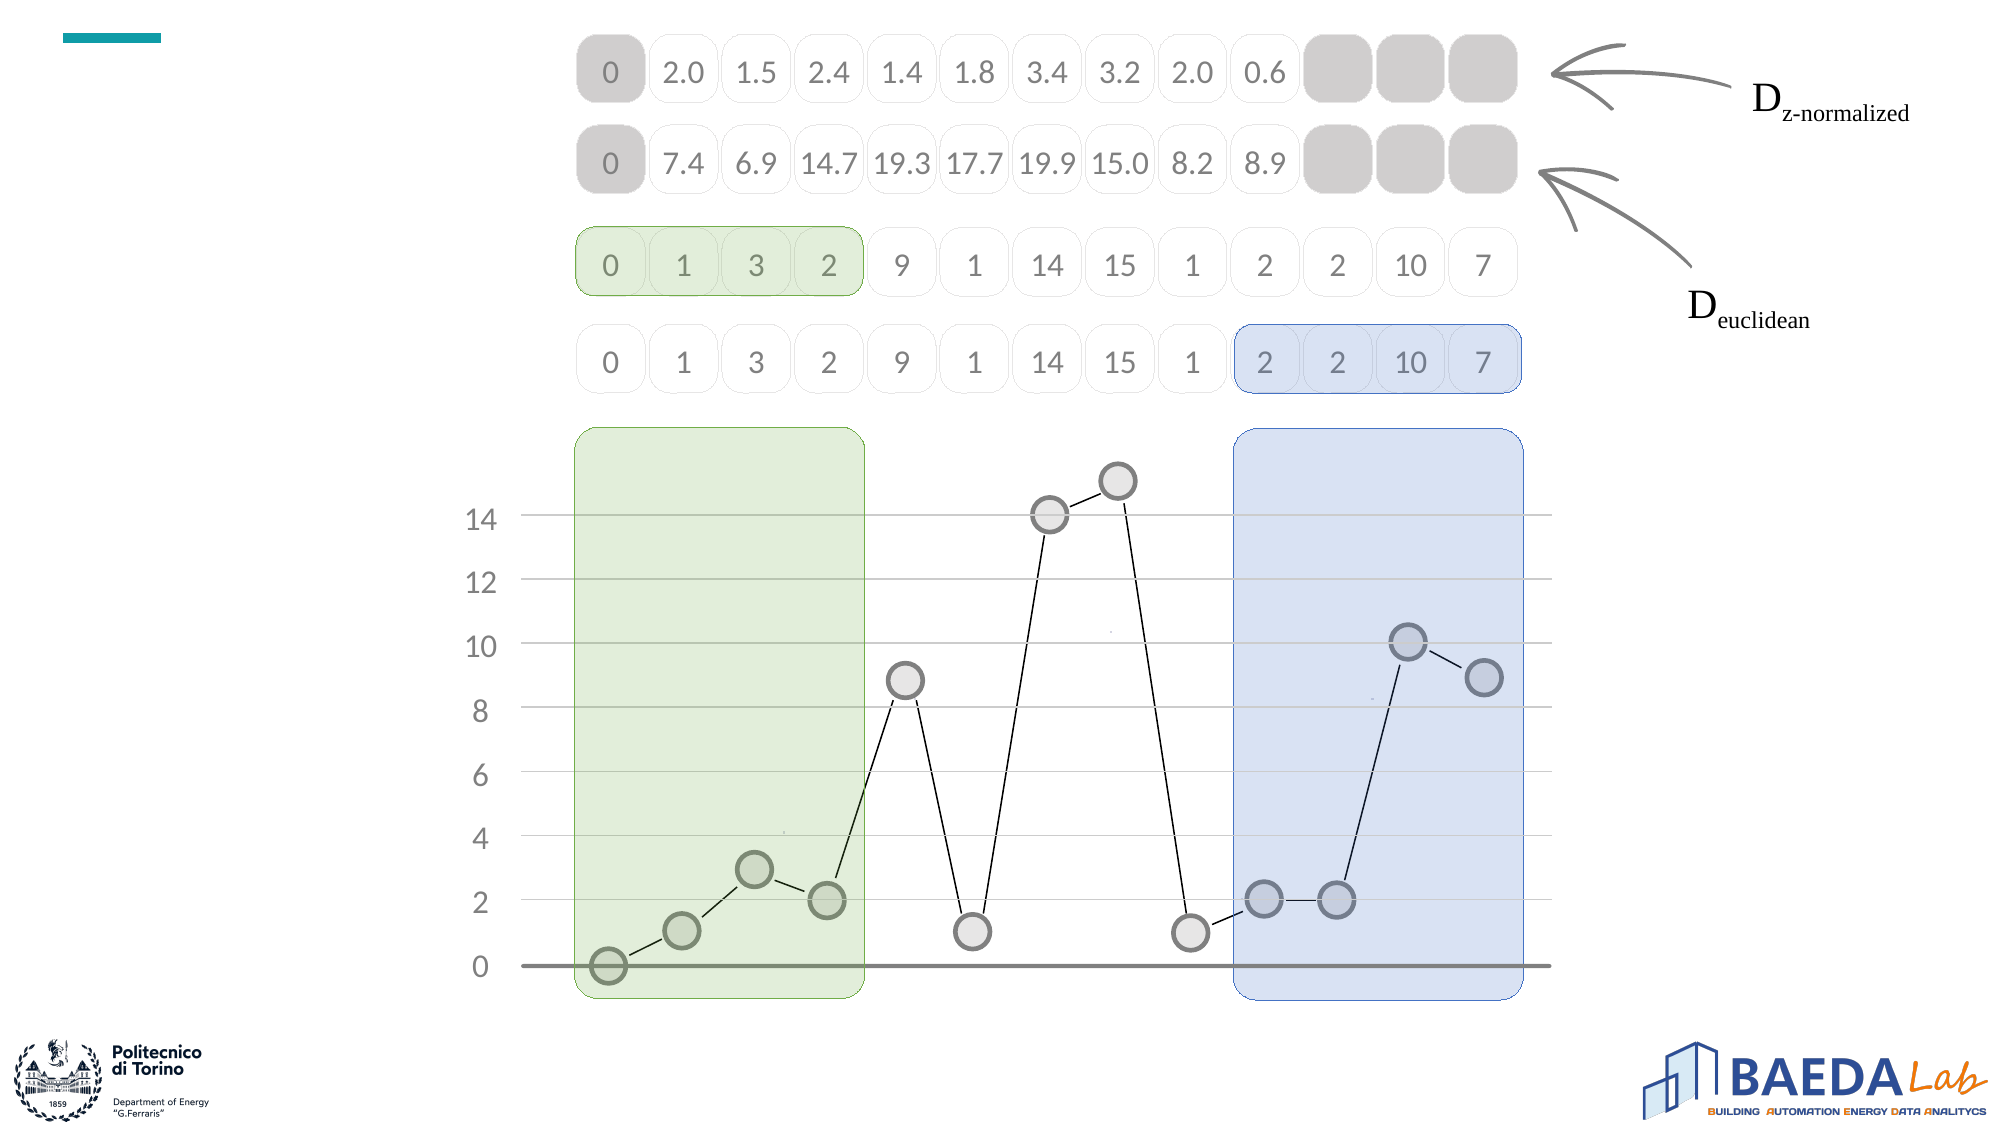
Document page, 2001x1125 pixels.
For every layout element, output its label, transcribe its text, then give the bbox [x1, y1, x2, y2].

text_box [1552, 39, 1728, 106]
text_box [1232, 324, 1524, 489]
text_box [1376, 124, 1445, 194]
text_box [865, 489, 1552, 993]
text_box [1002, 124, 1093, 194]
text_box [1228, 124, 1302, 194]
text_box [865, 324, 1232, 393]
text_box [1228, 34, 1302, 103]
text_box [1448, 124, 1518, 194]
picture [14, 1039, 209, 1122]
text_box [1093, 124, 1155, 194]
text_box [929, 124, 1002, 194]
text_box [937, 34, 1010, 103]
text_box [647, 34, 719, 103]
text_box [792, 34, 865, 103]
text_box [865, 34, 937, 103]
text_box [1376, 34, 1445, 103]
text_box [1155, 34, 1228, 103]
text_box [865, 227, 1518, 297]
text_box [856, 124, 929, 194]
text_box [783, 124, 856, 194]
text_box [576, 34, 646, 103]
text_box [1303, 124, 1373, 194]
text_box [1155, 124, 1228, 194]
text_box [1303, 34, 1373, 103]
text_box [1530, 178, 1706, 244]
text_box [647, 124, 719, 194]
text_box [1232, 993, 1524, 1001]
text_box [1084, 34, 1155, 103]
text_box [1448, 34, 1518, 103]
picture [1642, 1041, 2000, 1120]
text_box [1010, 34, 1084, 103]
text_box Deuclidean [1672, 269, 1878, 341]
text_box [448, 489, 574, 993]
text_box Dz-normalized [1737, 62, 1979, 134]
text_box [719, 34, 792, 103]
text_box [574, 226, 865, 999]
text_box [1100, 463, 1136, 489]
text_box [576, 124, 646, 194]
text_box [719, 124, 783, 194]
